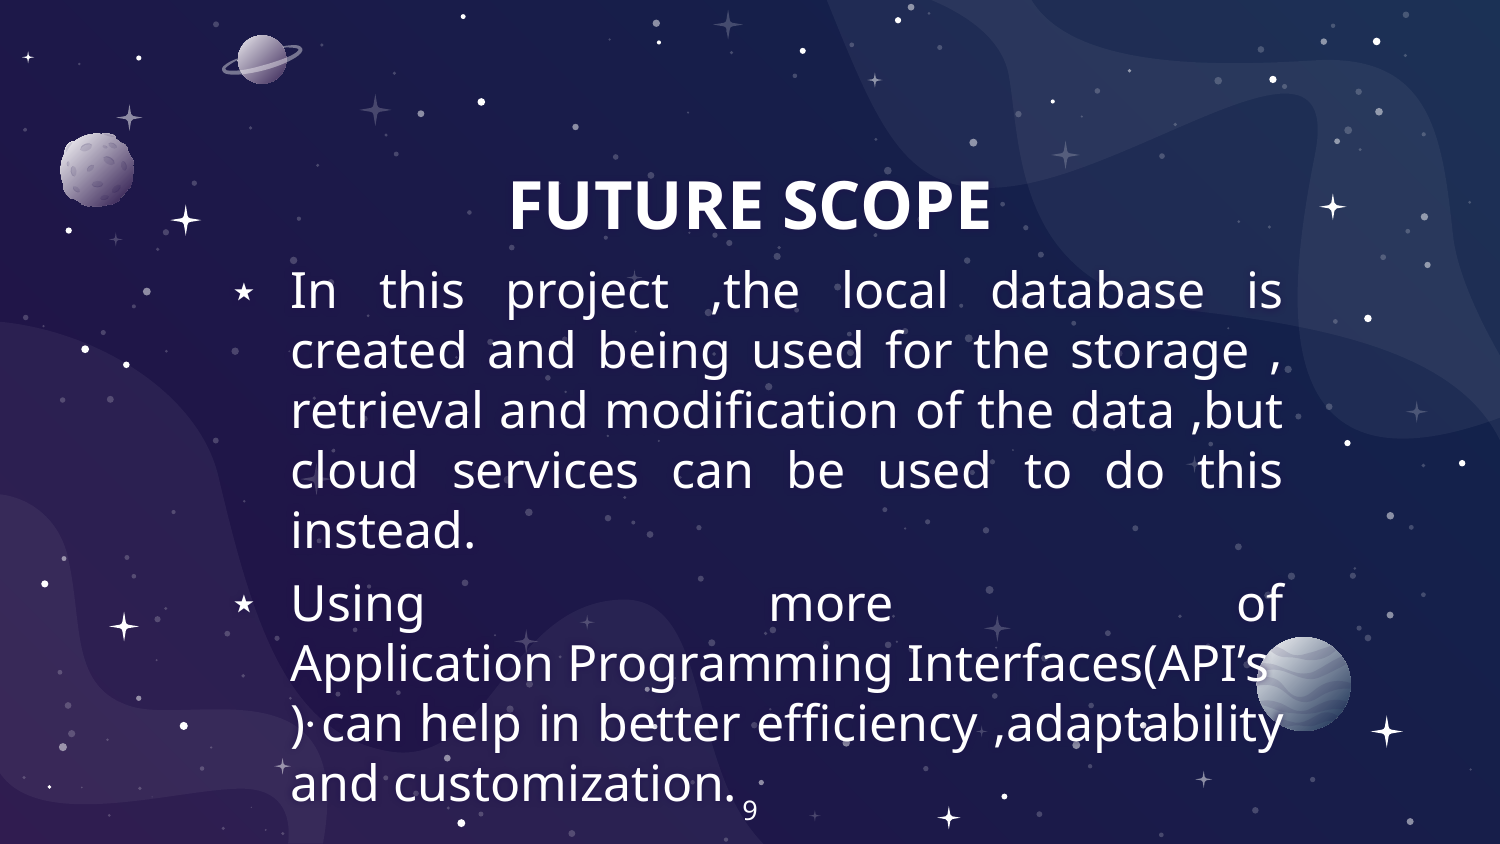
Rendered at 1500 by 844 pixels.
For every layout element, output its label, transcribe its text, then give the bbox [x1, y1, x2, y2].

list In this project ,the local database is created and being used for the storage , retrieval and modification of the data ,but cloud services can be used to do this instead. Using more of Application Programming Interfaces(API’s) can help in better efficiency ,adaptability and customization. [215, 258, 1285, 701]
title FUTURE SCOPE [215, 140, 1285, 243]
slide_number 9 [705, 779, 795, 844]
